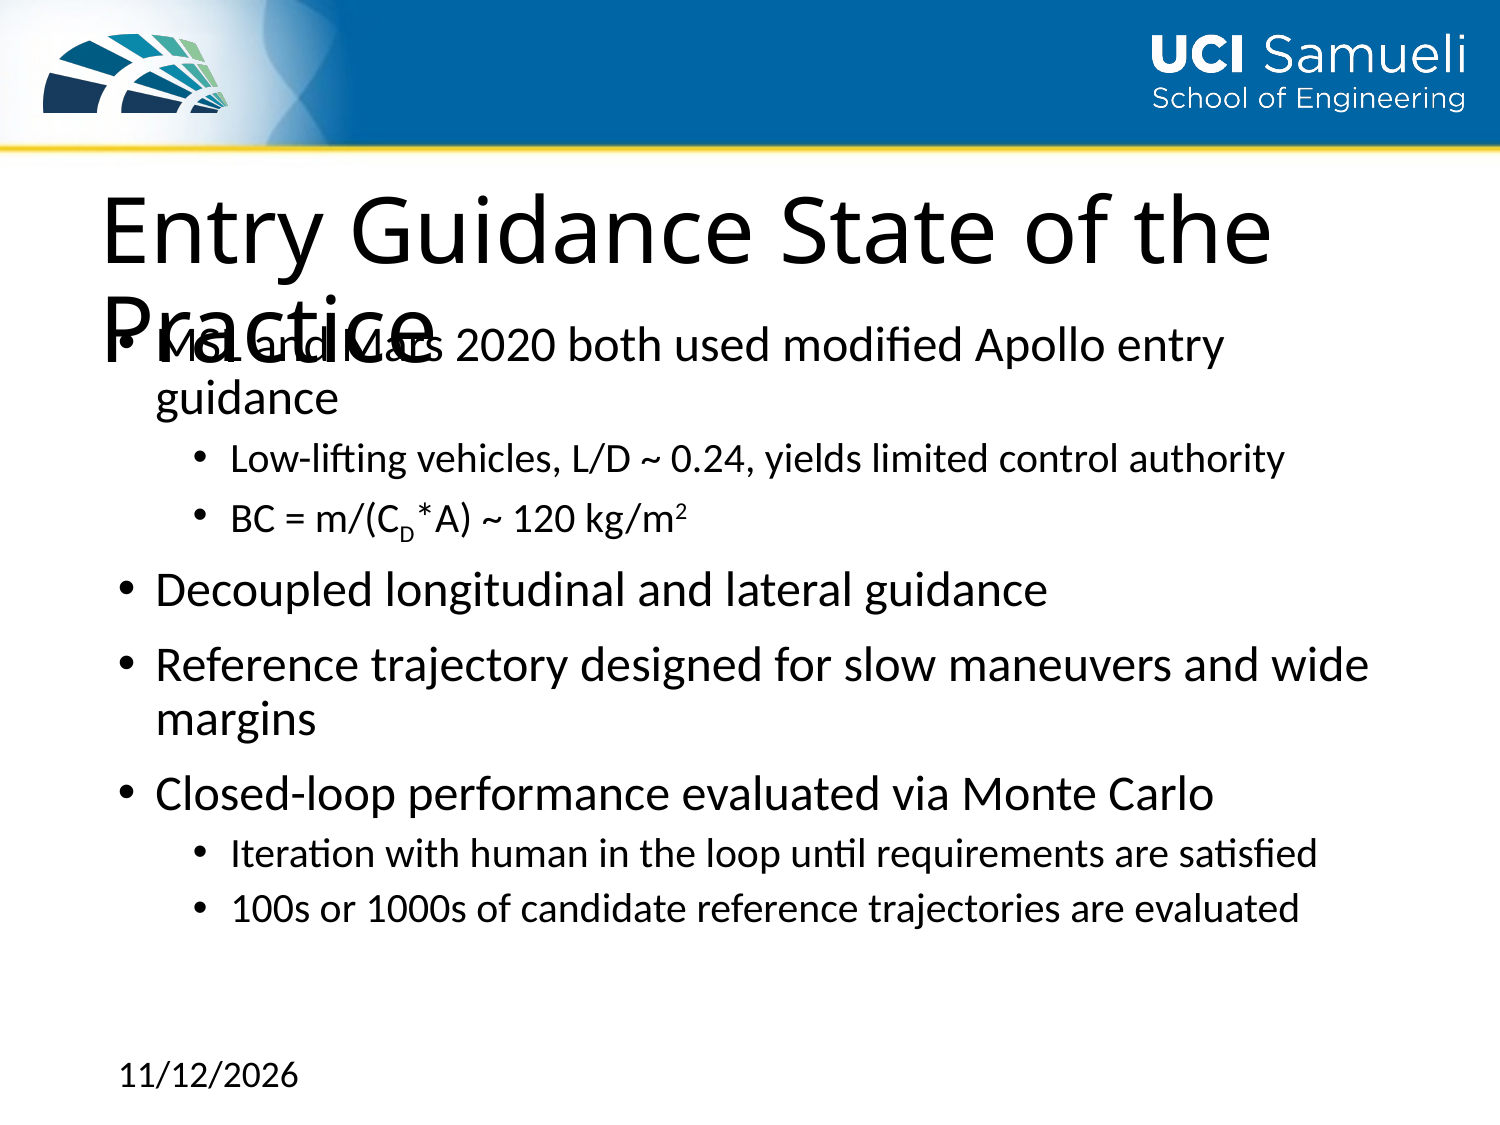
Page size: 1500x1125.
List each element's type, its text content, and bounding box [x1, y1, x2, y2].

title Entry Guidance State of the Practice [84, 177, 1444, 278]
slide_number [103, 1042, 441, 1103]
list MSL and Mars 2020 both used modified Apollo entry guidance Low-lifting vehicles, L/D ~ 0.24, yields limited control authority BC = m/(CD*A) ~ 120 kg/m2 Decoupled longitudinal and lateral guidance Reference trajectory designed for slow maneuvers and wide margins Closed-loop performance evaluated via Monte Carlo Iteration with human in the loop until requirements are satisfied 100s or 1000s of candidate reference trajectories are evaluated [103, 310, 1397, 931]
picture [0, 0, 1500, 168]
